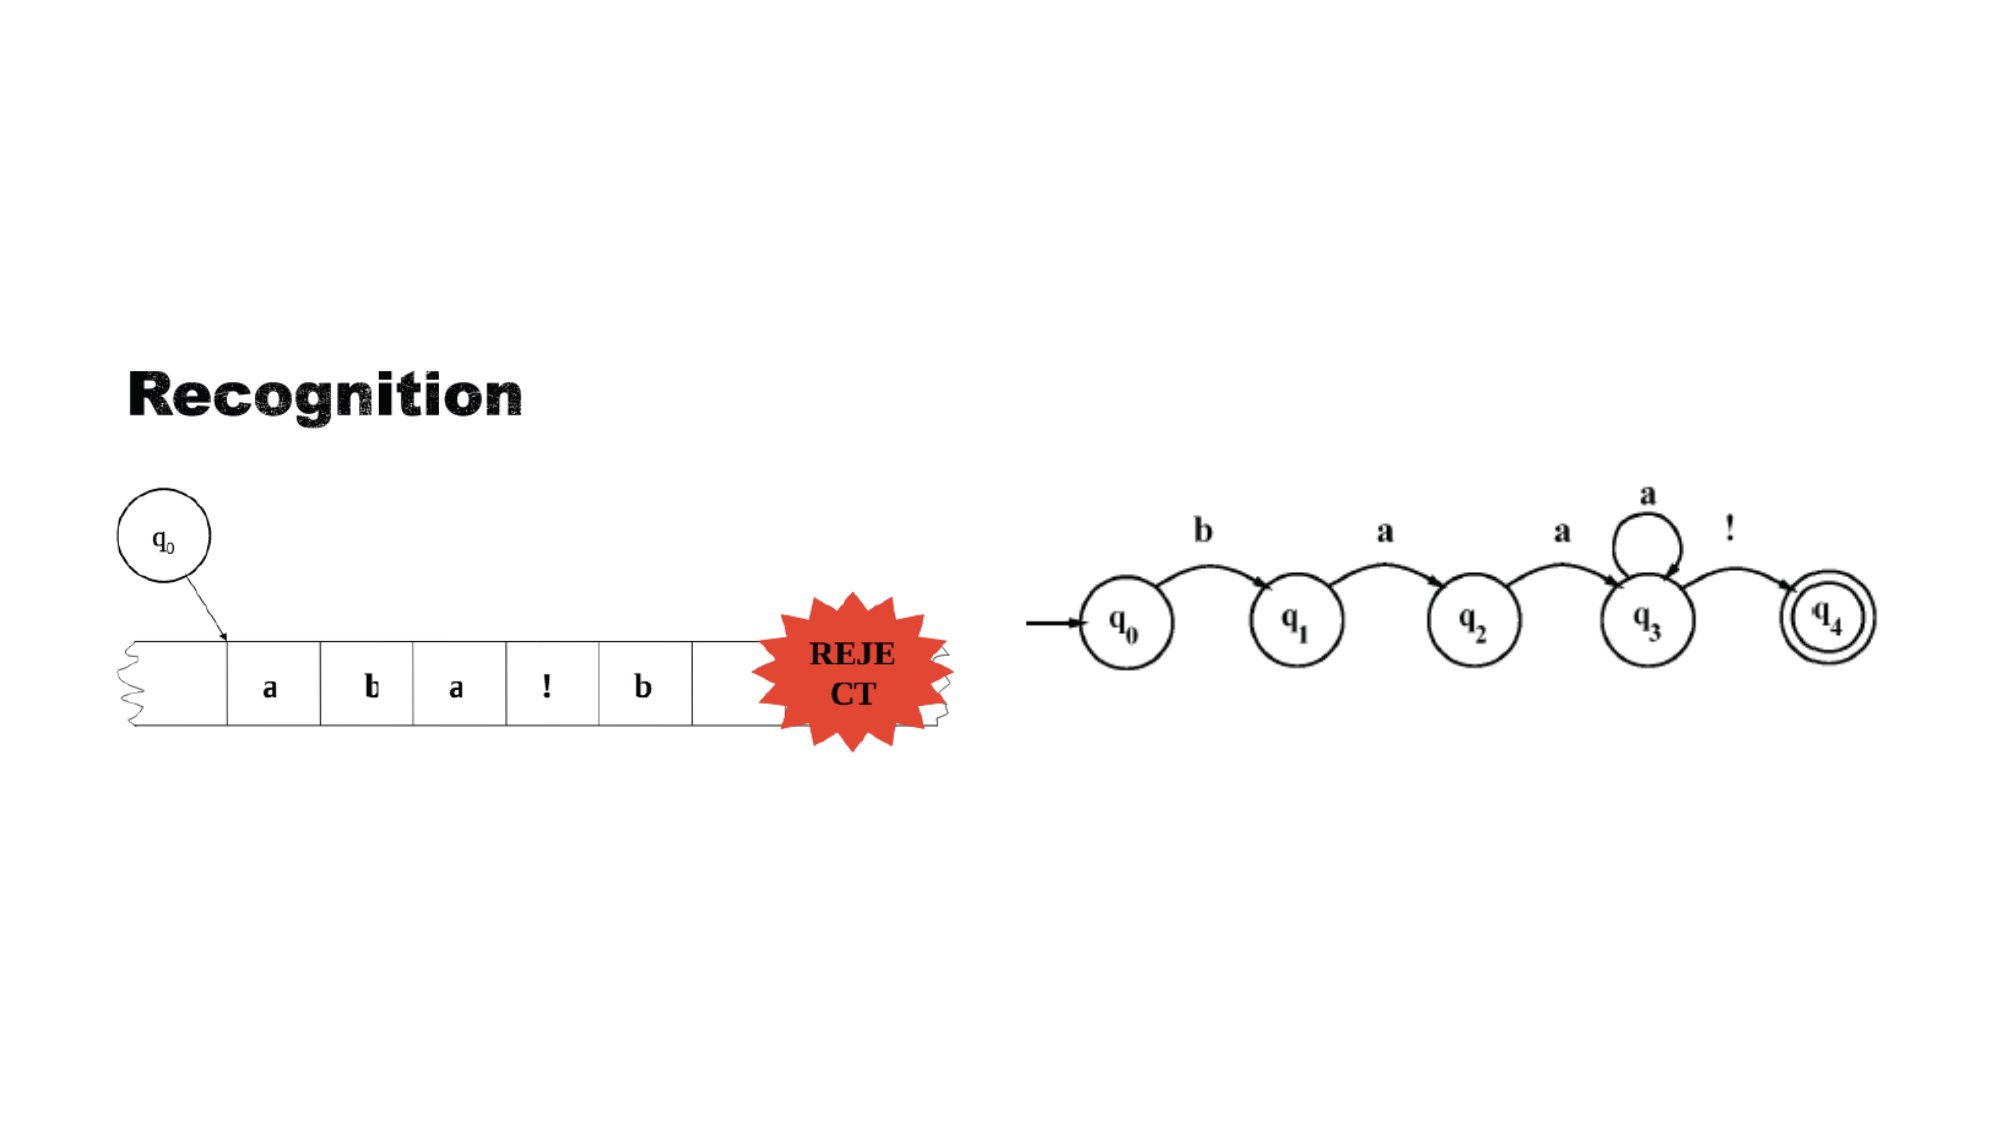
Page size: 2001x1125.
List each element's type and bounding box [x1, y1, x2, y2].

picture [105, 358, 974, 767]
picture [1026, 409, 1895, 716]
